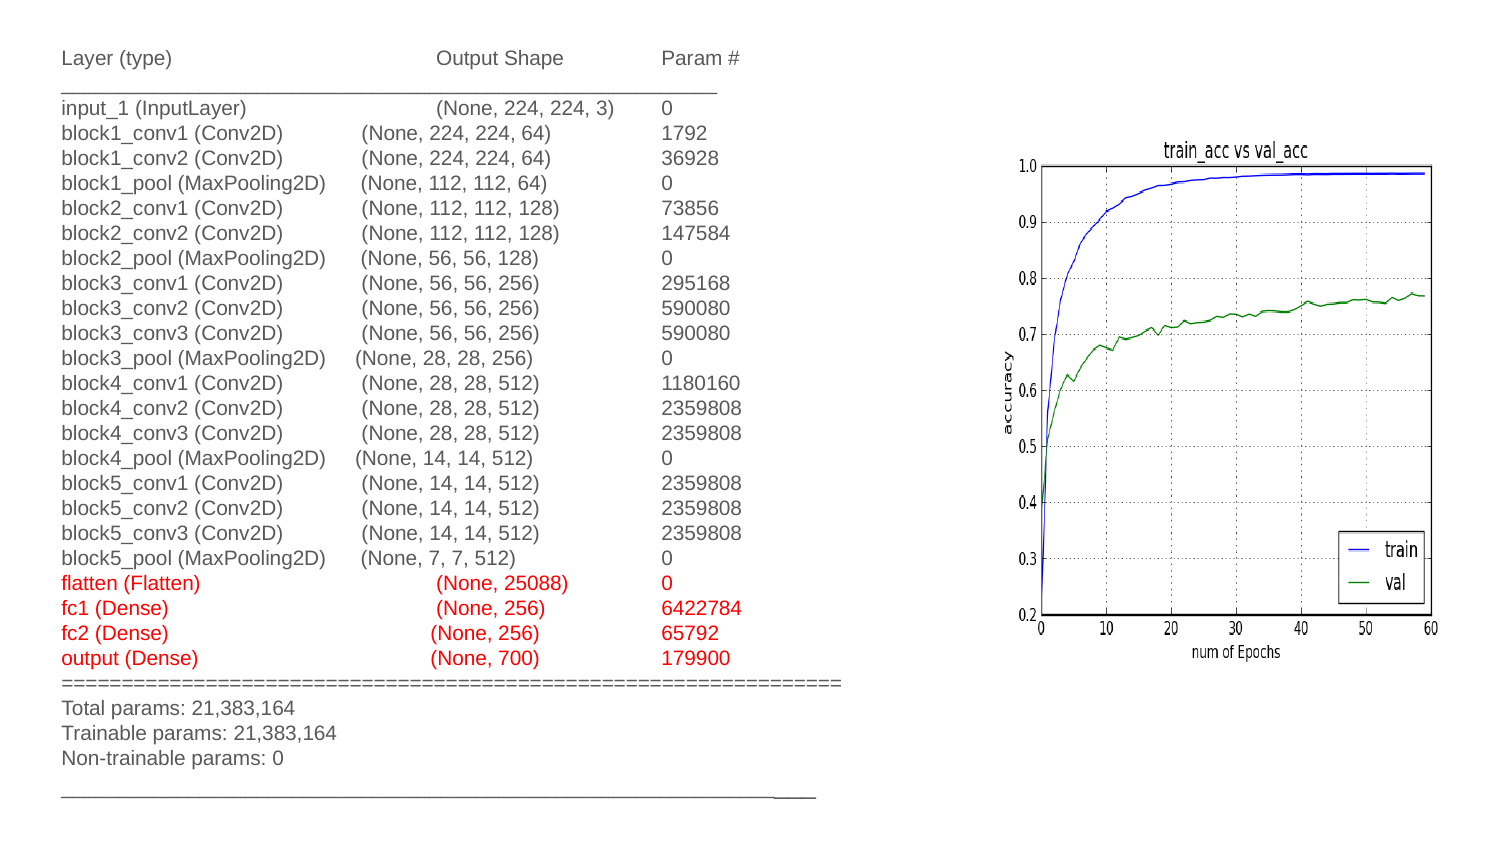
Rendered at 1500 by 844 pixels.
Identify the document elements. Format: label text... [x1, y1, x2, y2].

list Layer (type) Output Shape Param # _________________________________________________________ input_1 (InputLayer) (None, 224, 224, 3) 0 block1_conv1 (Conv2D) (None, 224, 224, 64) 1792 block1_conv2 (Conv2D) (None, 224, 224, 64) 36928 block1_pool (MaxPooling2D) (None, 112, 112, 64) 0 block2_conv1 (Conv2D) (None, 112, 112, 128) 73856 block2_conv2 (Conv2D) (None, 112, 112, 128) 147584 block2_pool (MaxPooling2D) (None, 56, 56, 128) 0 block3_conv1 (Conv2D) (None, 56, 56, 256) 295168 block3_conv2 (Conv2D) (None, 56, 56, 256) 590080 block3_conv3 (Conv2D) (None, 56, 56, 256) 590080 block3_pool (MaxPooling2D) (None, 28, 28, 256) 0 block4_conv1 (Conv2D) (None, 28, 28, 512) 1180160 block4_conv2 (Conv2D) (None, 28, 28, 512) 2359808 block4_conv3 (Conv2D) (None, 28, 28, 512) 2359808 block4_pool (MaxPooling2D) (None, 14, 14, 512) 0 block5_conv1 (Conv2D) (None, 14, 14, 512) 2359808 block5_conv2 (Conv2D) (None, 14, 14, 512) 2359808 block5_conv3 (Conv2D) (None, 14, 14, 512) 2359808 block5_pool (MaxPooling2D) (None, 7, 7, 512) 0 flatten (Flatten) (None, 25088) 0 fc1 (Dense) (None, 256) 6422784 fc2 (Dense) (None, 256) 65792 output (Dense) (None, 700) 179900 ================================================================= Total params: 21,383,164 Trainable params: 21,383,164 Non-trainable params: 0 _________________________________________________________________ [46, 30, 946, 778]
picture [978, 109, 1481, 671]
